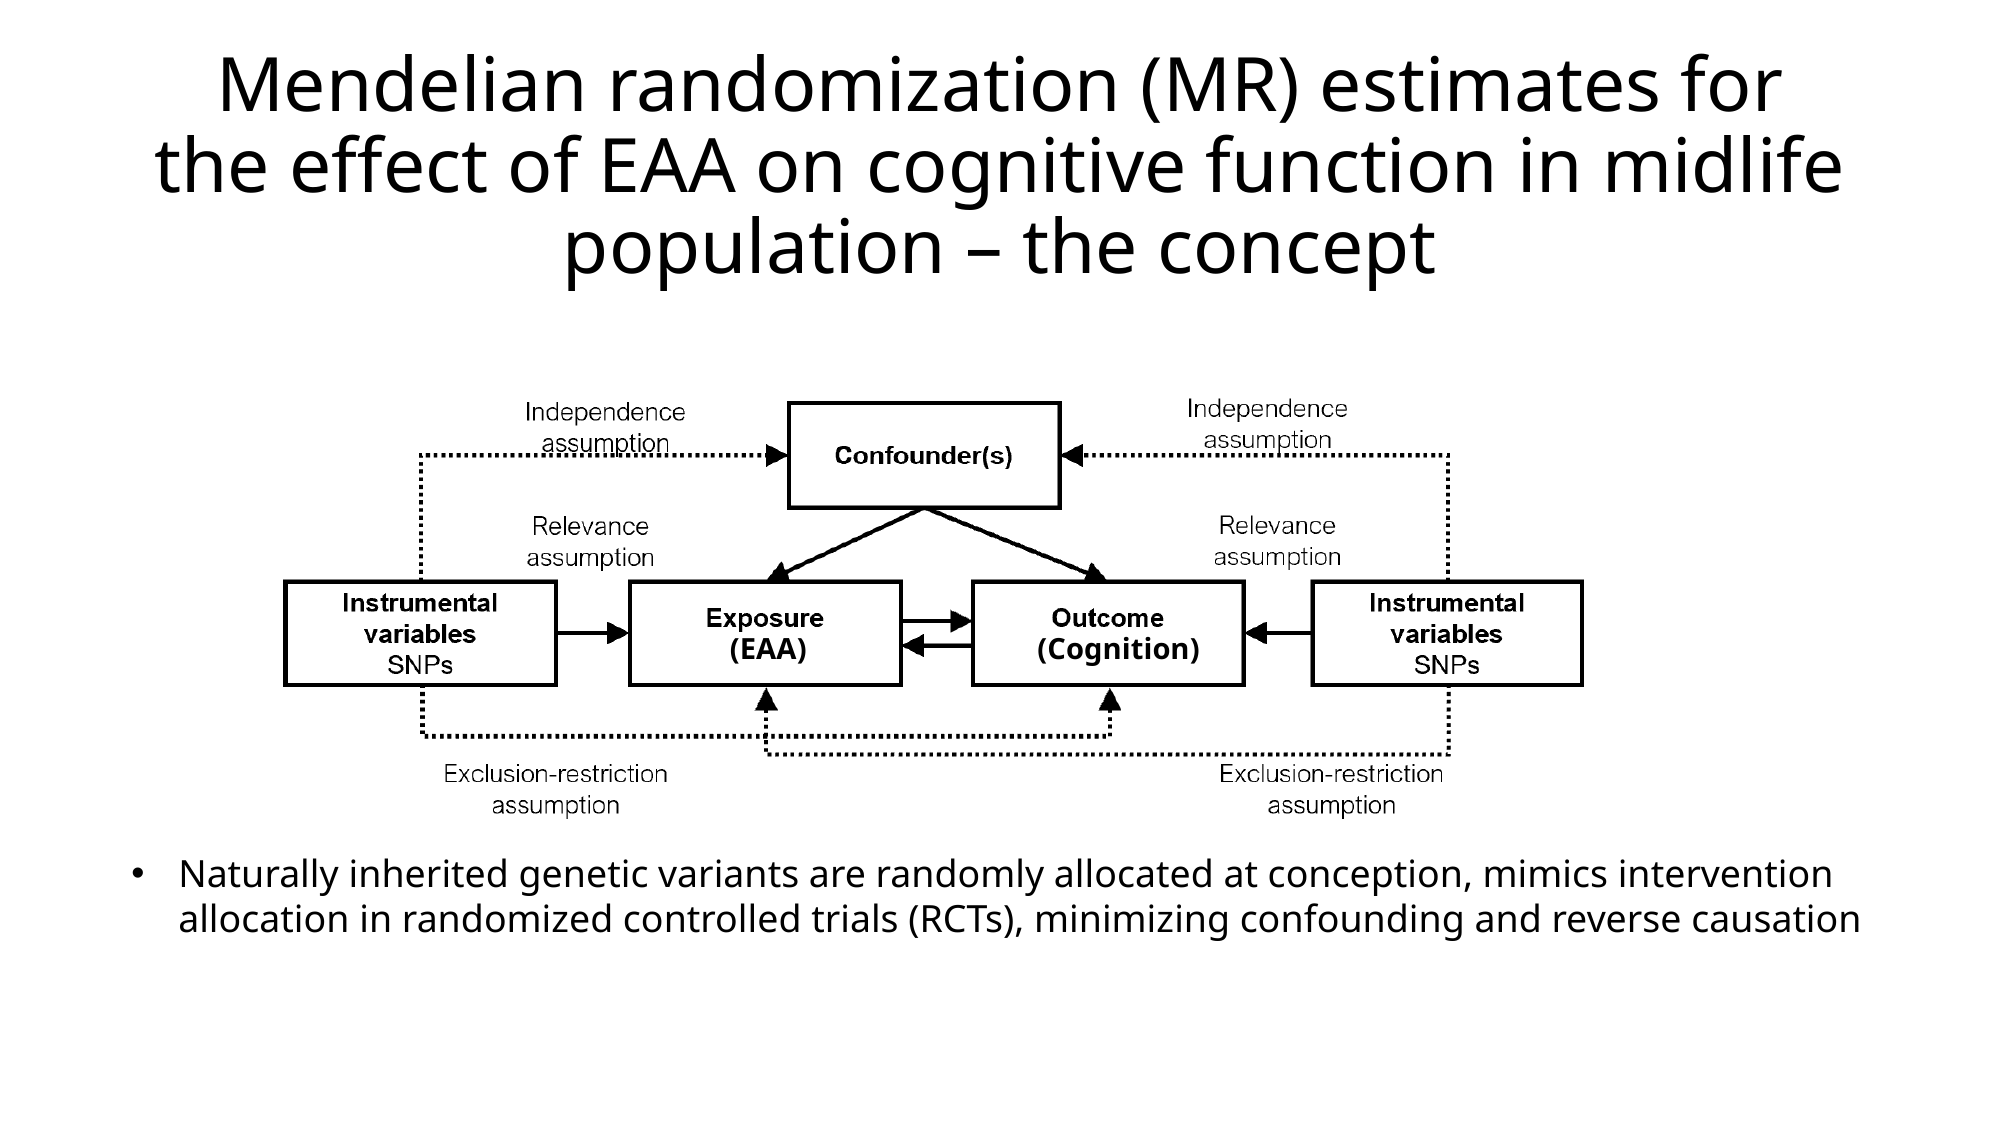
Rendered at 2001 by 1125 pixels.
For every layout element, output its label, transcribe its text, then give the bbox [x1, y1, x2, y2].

text_box Naturally inherited genetic variants are randomly allocated at conception, mimics intervention allocation in randomized controlled trials (RCTs), minimizing confounding and reverse causation [116, 842, 2000, 947]
title Mendelian randomization (MR) estimates for the effect of EAA on cognitive function in midlife population – the concept [137, 59, 1863, 278]
picture [283, 382, 1585, 835]
